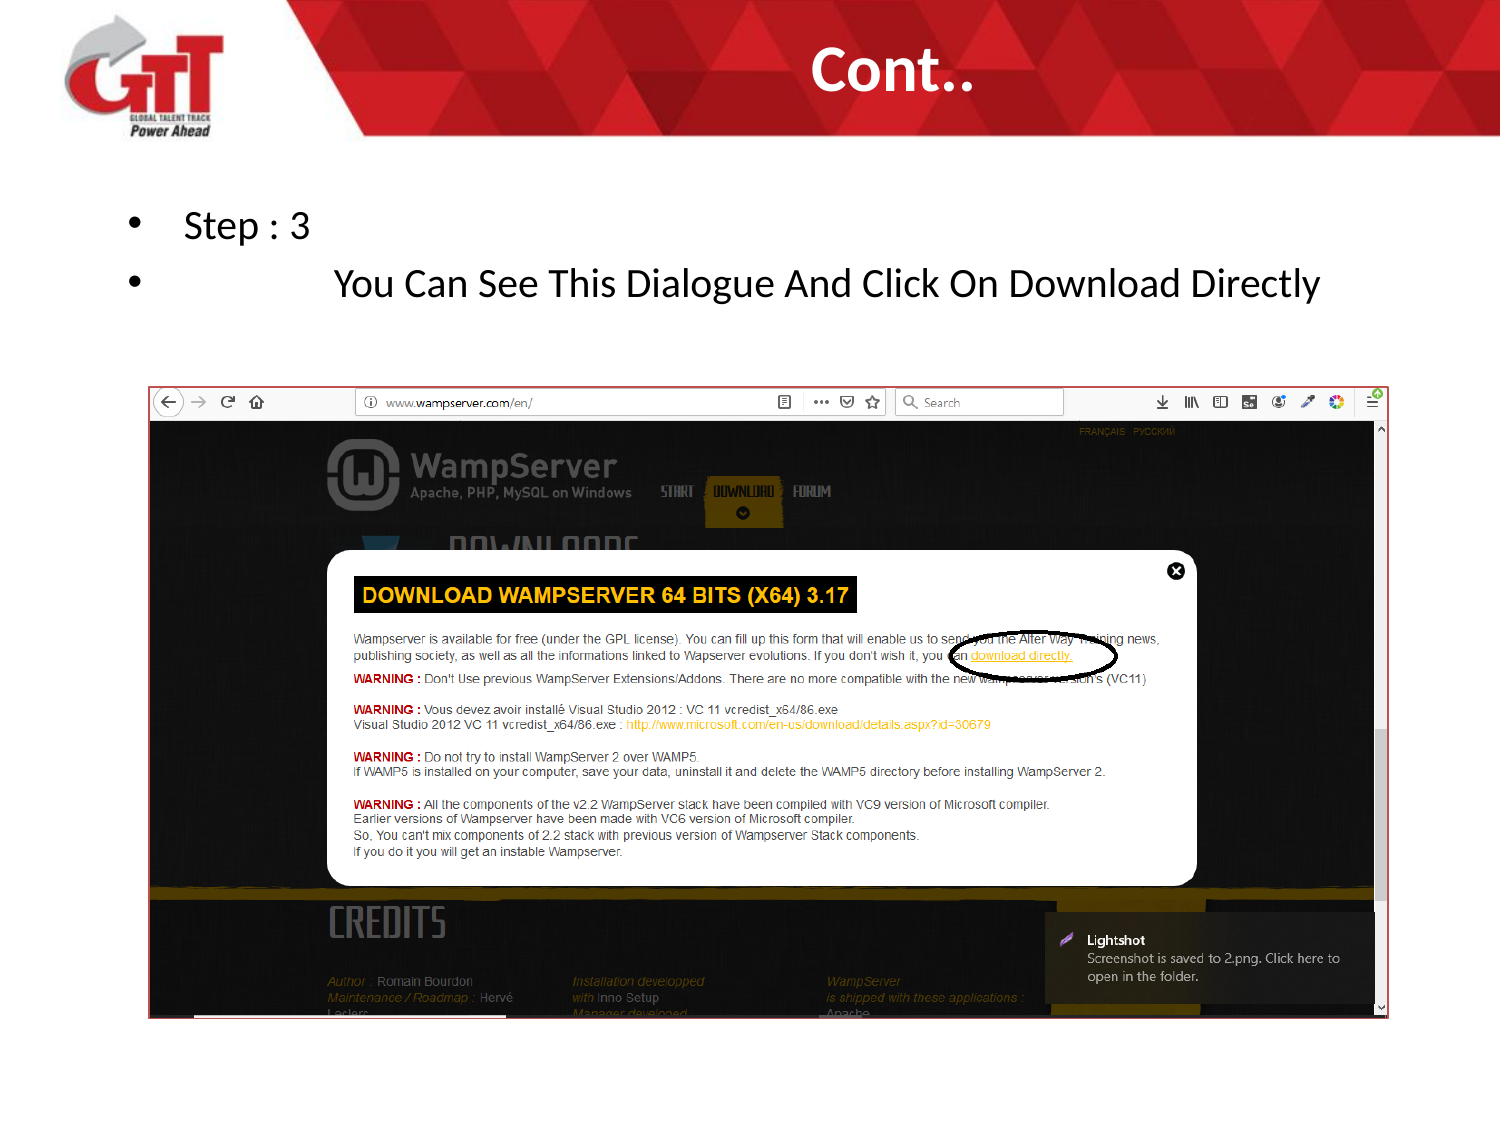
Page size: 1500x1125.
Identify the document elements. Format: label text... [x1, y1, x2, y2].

title Cont.. [324, 12, 1463, 118]
list Step : 3 You Can See This Dialogue And Click On Download Directly [112, 189, 1463, 350]
picture [0, 0, 1500, 1125]
